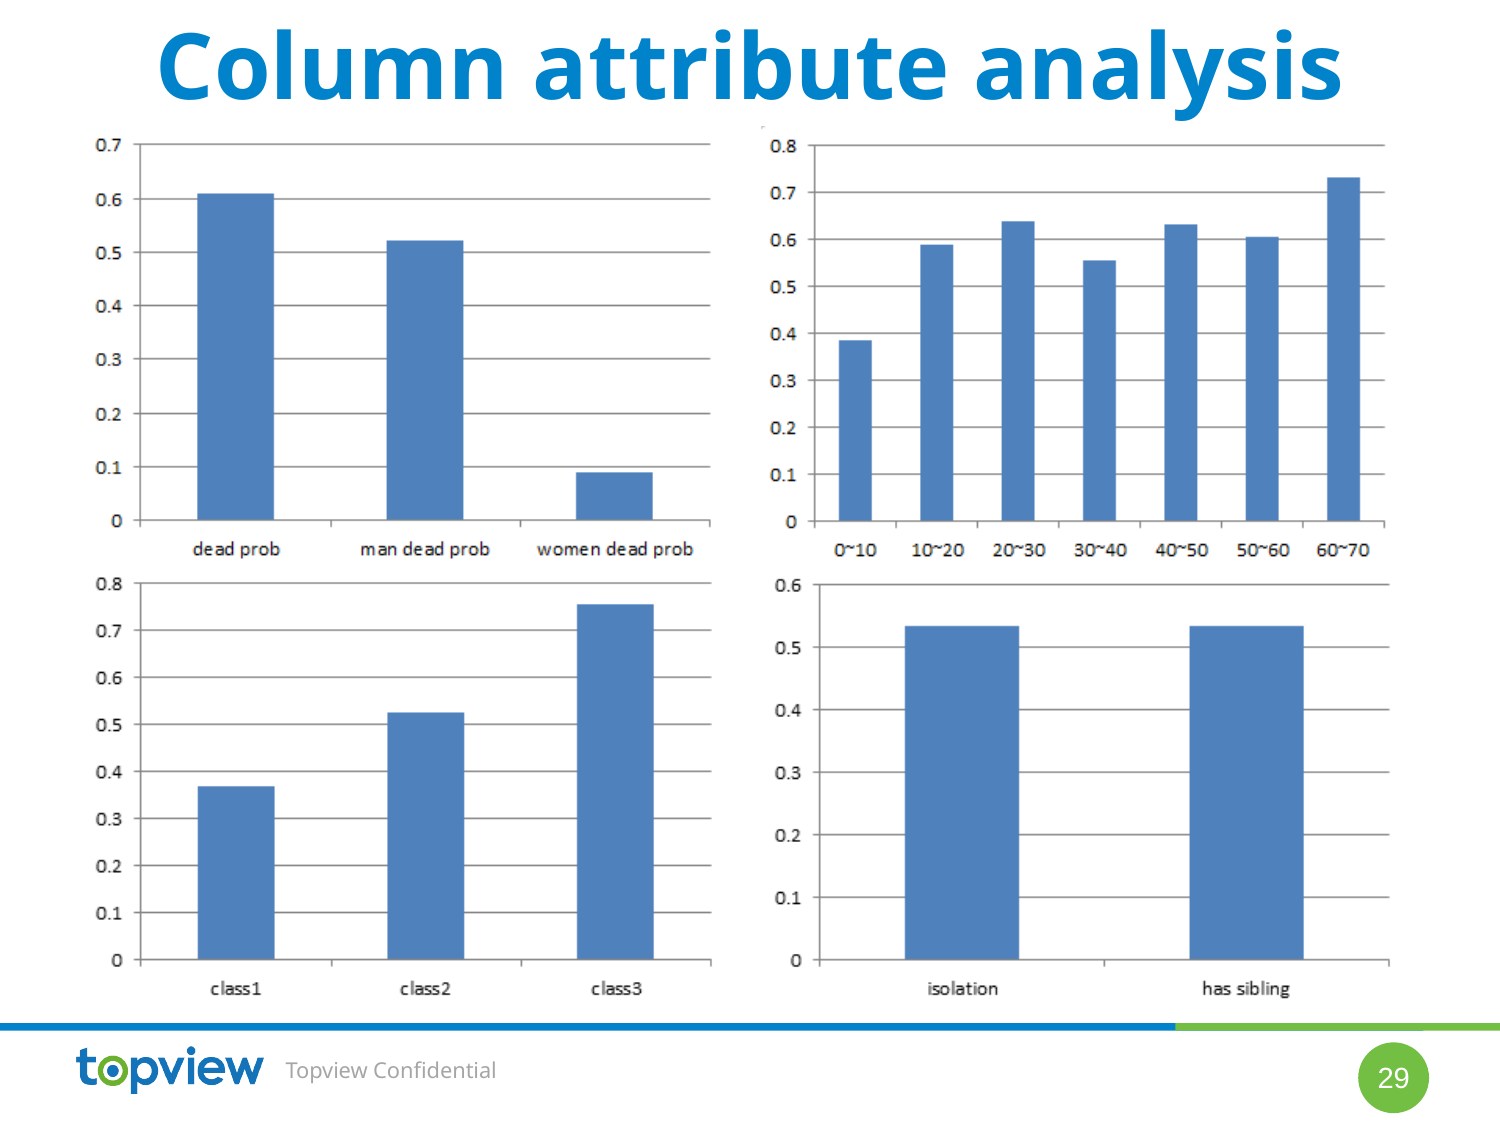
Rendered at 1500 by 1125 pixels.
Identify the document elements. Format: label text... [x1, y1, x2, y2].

picture [88, 128, 725, 565]
slide_number 29 [1175, 1046, 1425, 1107]
picture [76, 1046, 264, 1094]
title Column attribute analysis [75, 0, 1425, 114]
picture [90, 570, 723, 1003]
picture [761, 126, 1402, 567]
picture [766, 569, 1401, 1004]
